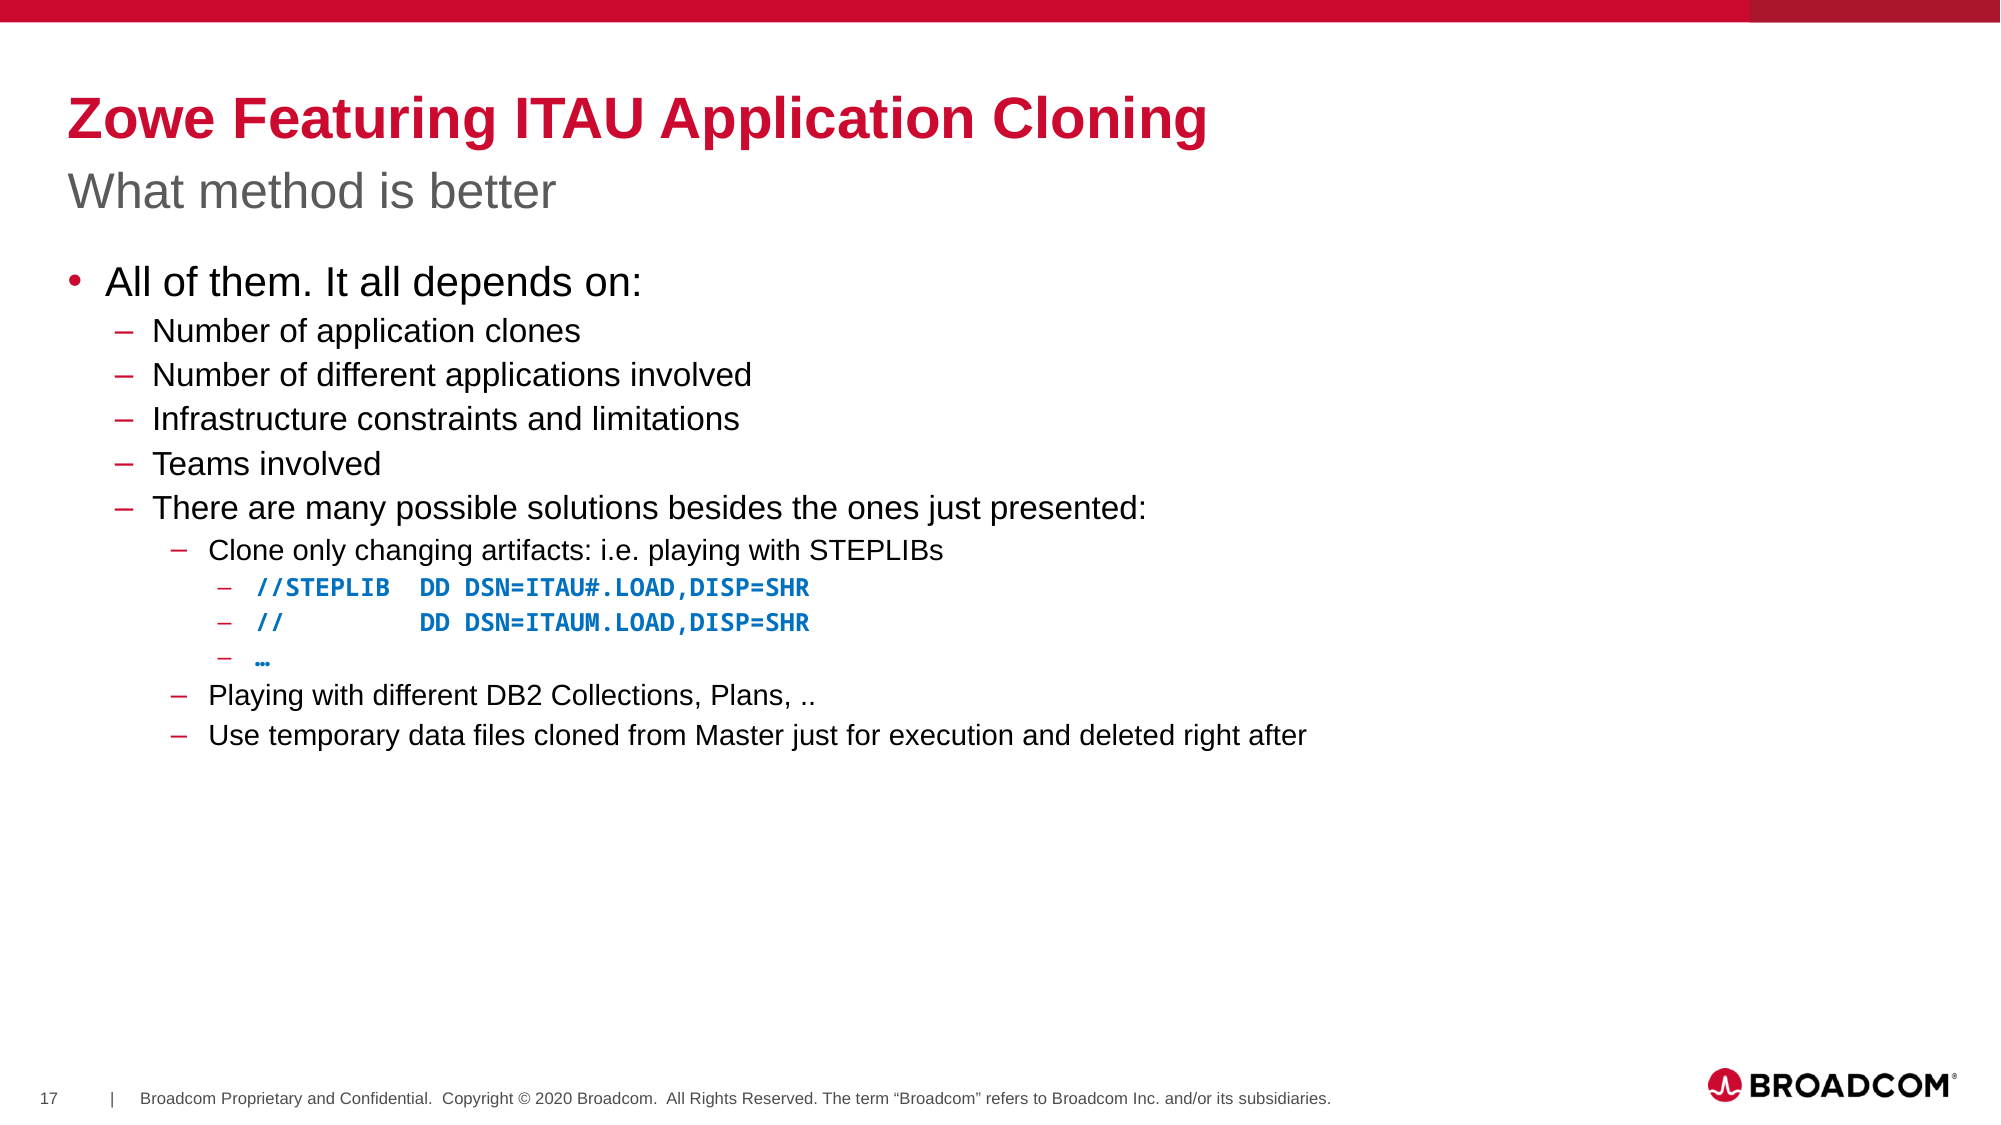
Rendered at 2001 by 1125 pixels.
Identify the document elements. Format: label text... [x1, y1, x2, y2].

list What method is better [67, 164, 1933, 220]
list All of them. It all depends on: Number of application clones Number of different applications involved Infrastructure constraints and limitations Teams involved There are many possible solutions besides the ones just presented: Clone only changing artifacts: i.e. playing with STEPLIBs //STEPLIB DD DSN=ITAU#.LOAD,DISP=SHR // DD DSN=ITAUM.LOAD,DISP=SHR … Playing with different DB2 Collections, Plans, .. Use temporary data files cloned from Master just for execution and deleted right after [67, 260, 1394, 969]
title Zowe Featuring ITAU Application Cloning [67, 90, 1933, 151]
picture [1708, 1068, 1957, 1102]
